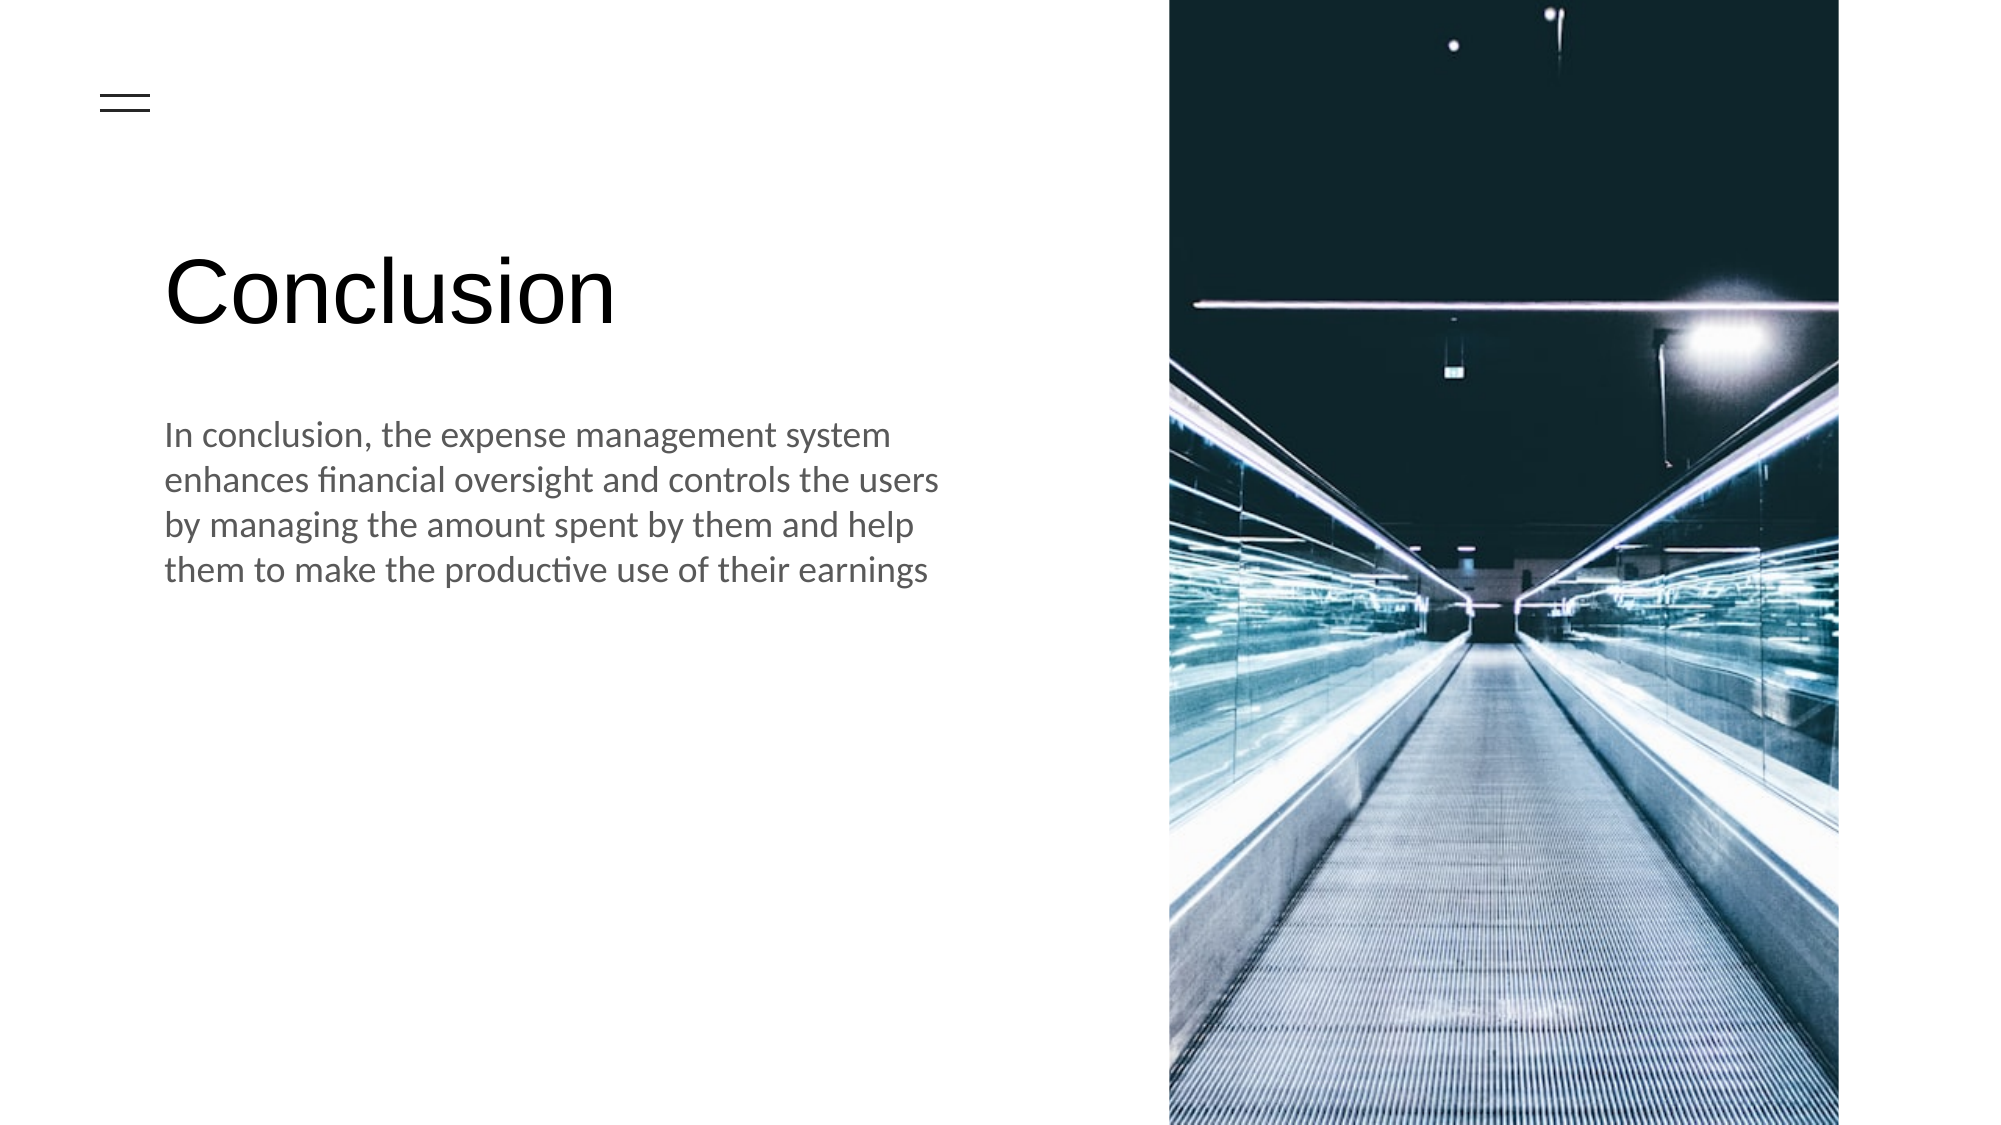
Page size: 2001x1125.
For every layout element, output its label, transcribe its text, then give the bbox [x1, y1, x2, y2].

picture [1169, 0, 1839, 1125]
title Conclusion [149, 237, 1165, 455]
list In conclusion, the expense management system enhances financial oversight and controls the users by managing the amount spent by them and help them to make the productive use of their earnings [149, 402, 1000, 810]
